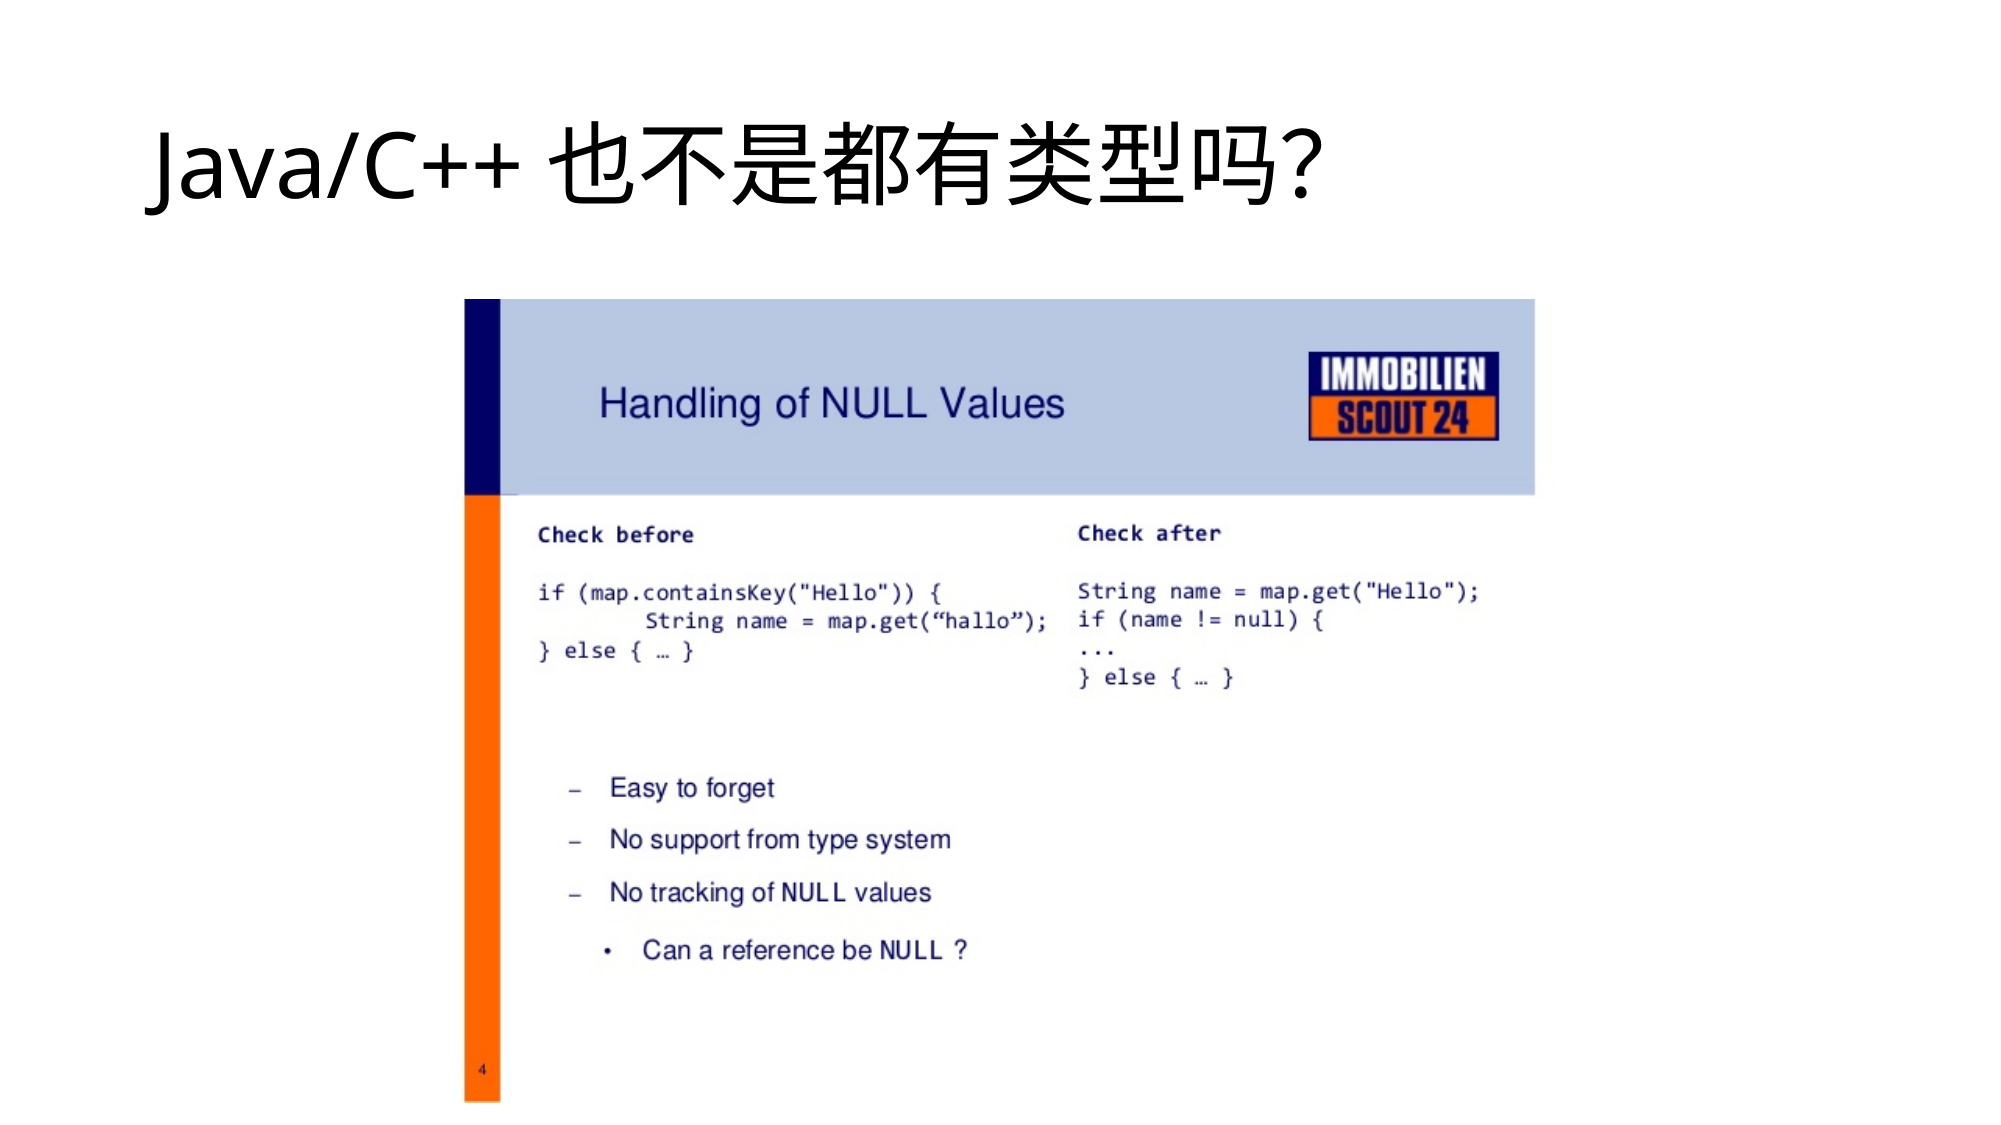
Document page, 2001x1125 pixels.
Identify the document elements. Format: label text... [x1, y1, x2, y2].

title Java/C++也不是都有类型吗？ [137, 59, 1863, 278]
picture [432, 299, 1568, 1103]
